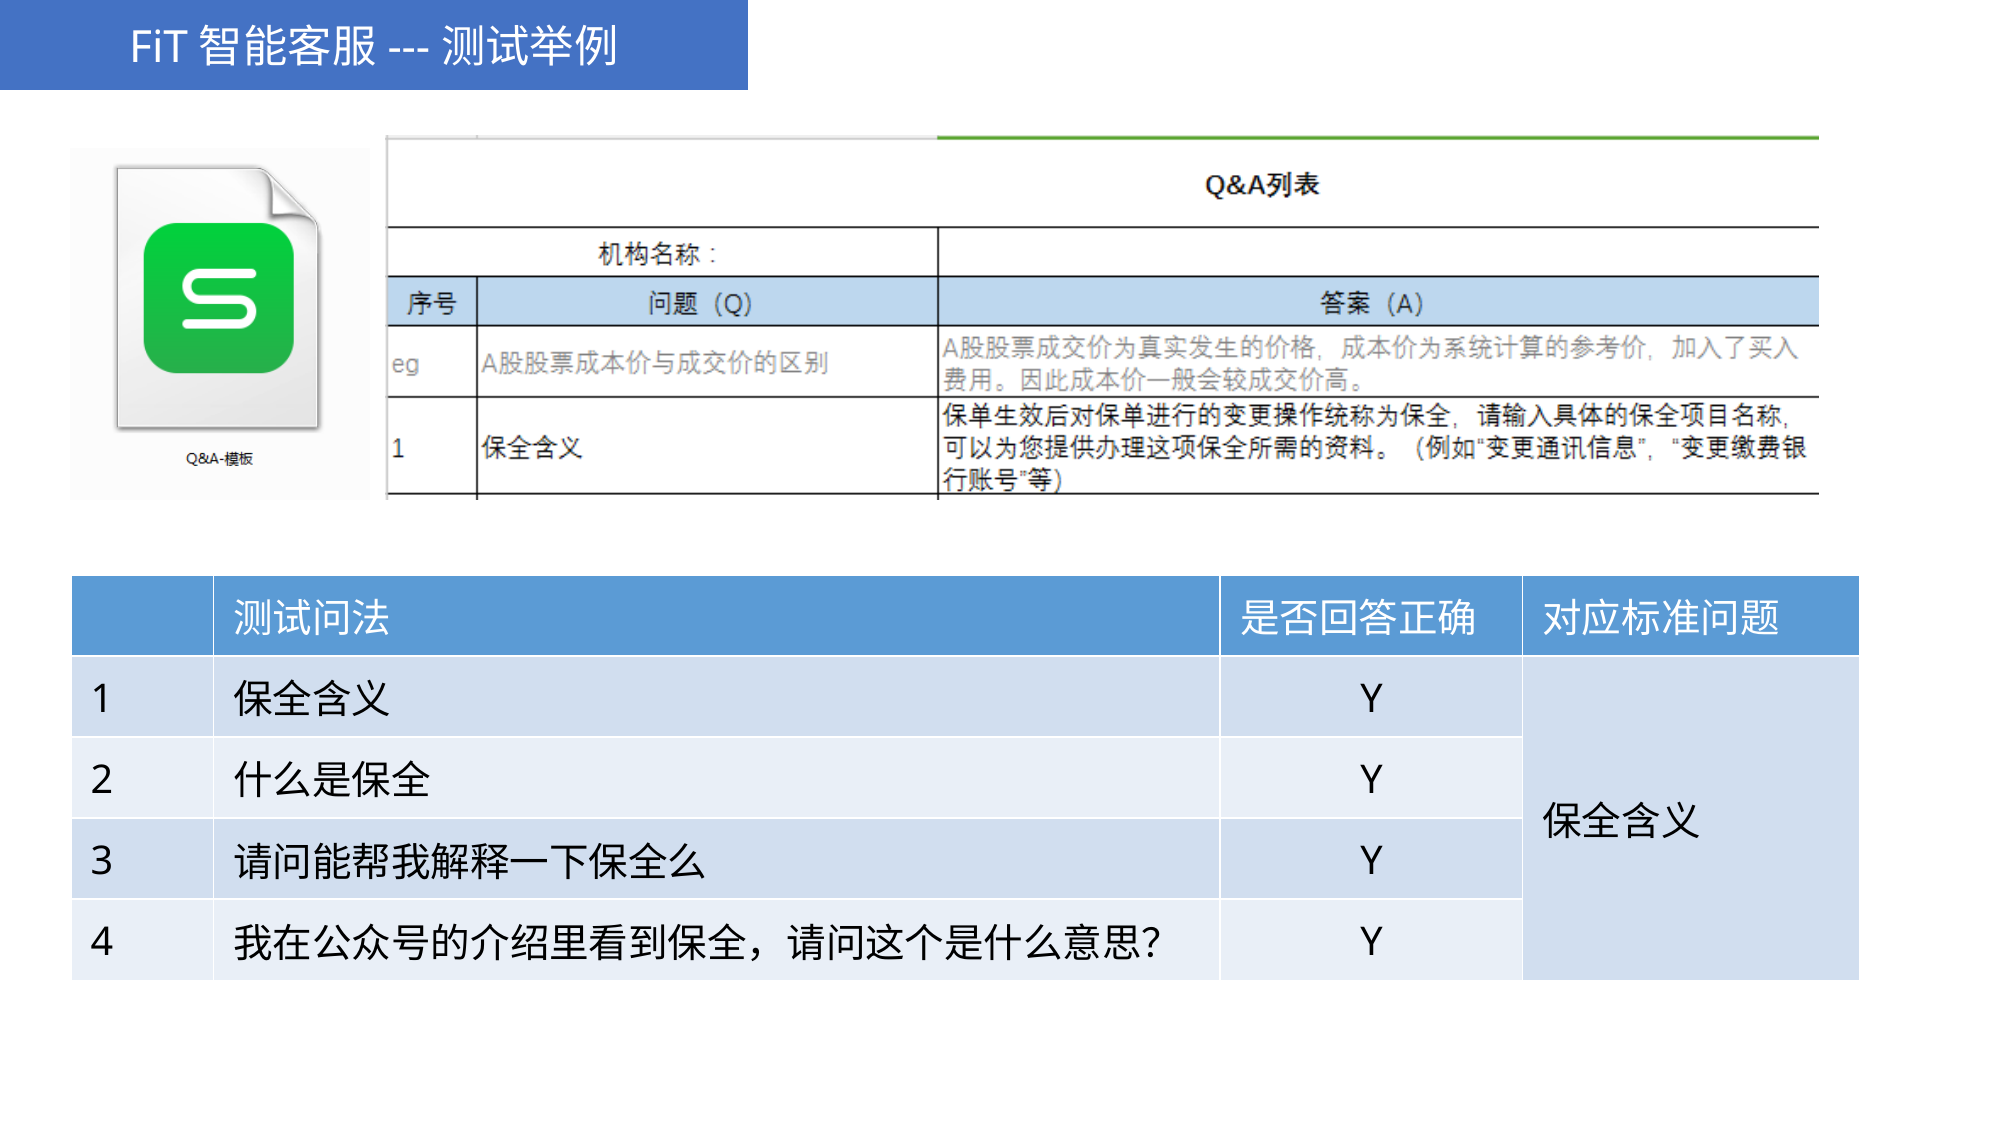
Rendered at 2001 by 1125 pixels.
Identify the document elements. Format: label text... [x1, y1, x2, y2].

table_cell 保全含义 [214, 657, 1219, 736]
table_cell 2 [72, 738, 213, 817]
table_cell 请问能帮我解释一下保全么 [214, 819, 1219, 898]
text_box FiT智能客服---测试举例 [0, 0, 749, 91]
table_cell 4 [72, 900, 213, 980]
table_header 是否回答正确 [1221, 576, 1522, 655]
table_cell 什么是保全 [214, 738, 1219, 817]
table_cell 1 [72, 657, 213, 736]
table_cell 我在公众号的介绍里看到保全，请问这个是什么意思？ [214, 900, 1219, 980]
table_cell Y [1221, 900, 1522, 980]
table_cell Y [1221, 657, 1522, 736]
table_header [72, 576, 213, 655]
table_header 对应标准问题 [1523, 576, 1859, 655]
picture [385, 135, 1819, 500]
table_cell Y [1221, 738, 1522, 817]
picture [70, 148, 370, 500]
table_cell 保全含义 [1523, 657, 1859, 980]
table_cell Y [1221, 819, 1522, 898]
table_cell 3 [72, 819, 213, 898]
table_header 测试问法 [214, 576, 1219, 655]
